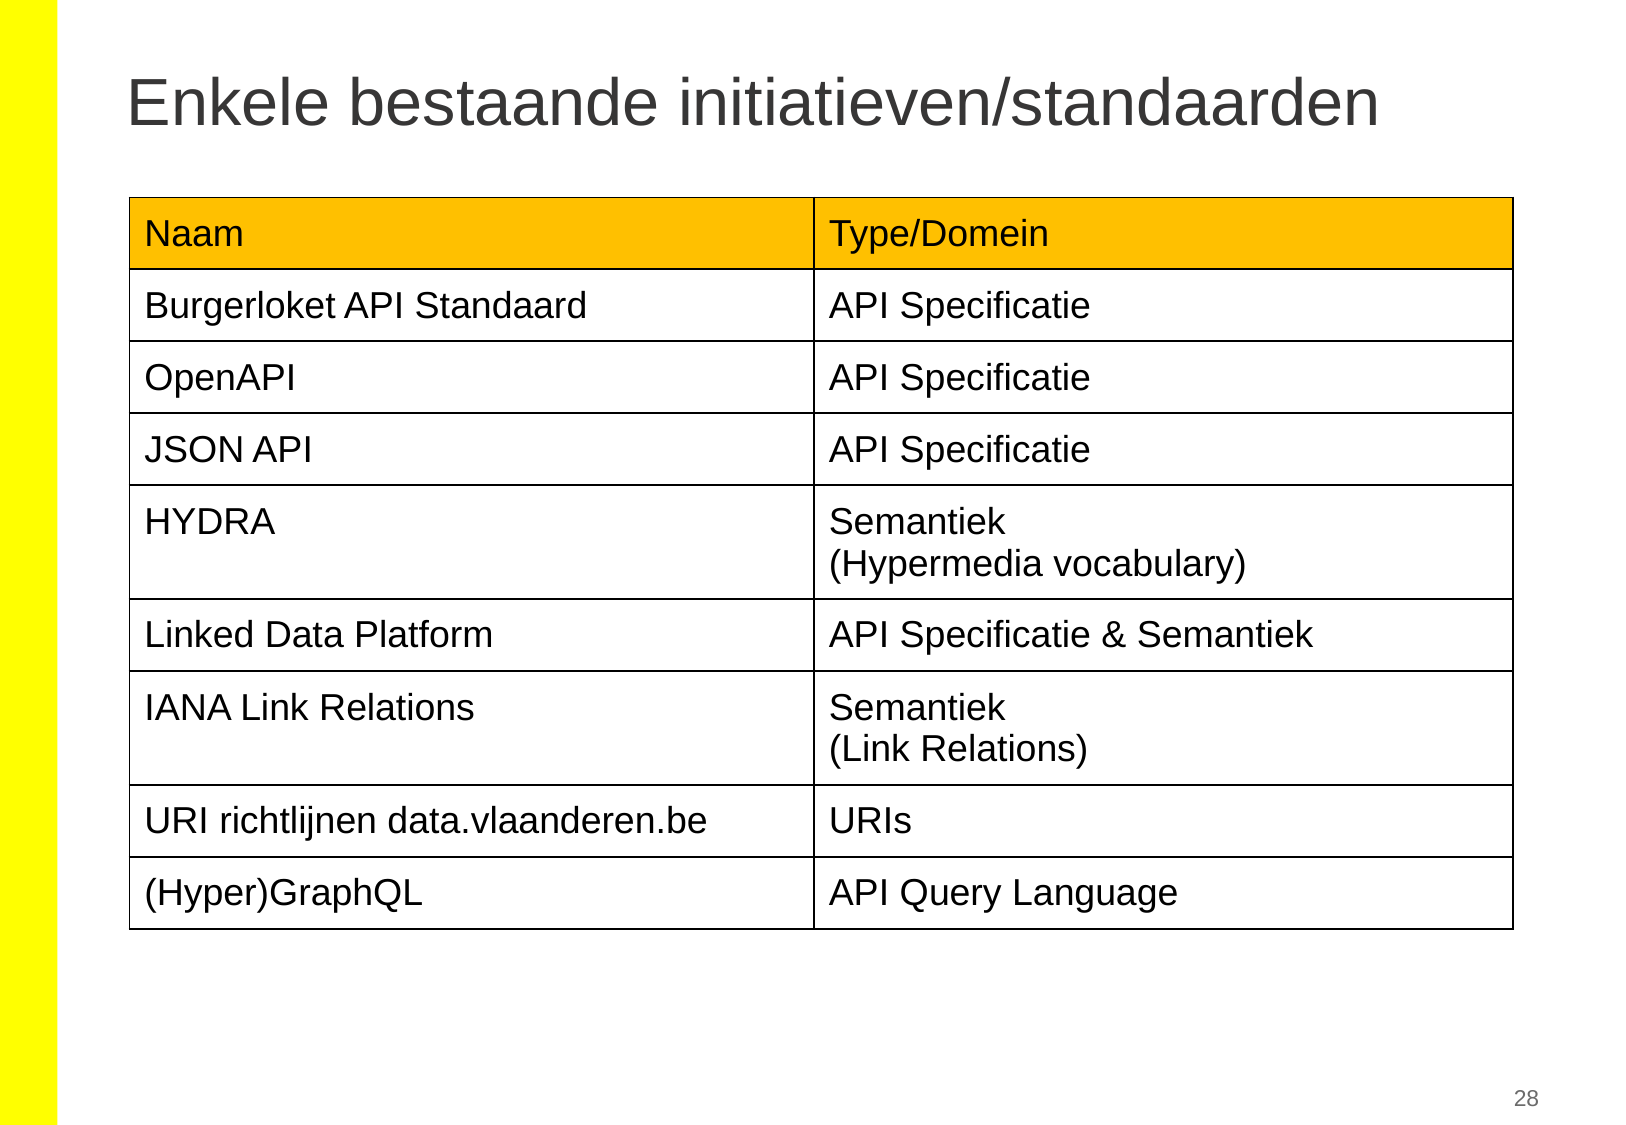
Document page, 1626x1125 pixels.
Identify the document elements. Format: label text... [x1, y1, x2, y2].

table_cell IANA Link Relations [130, 672, 813, 784]
table_cell (Hyper)GraphQL [130, 858, 813, 928]
table_cell Linked Data Platform [130, 600, 813, 670]
table_cell API Specificatie [815, 270, 1512, 340]
table_cell OpenAPI [130, 342, 813, 412]
table_header Naam [130, 198, 813, 268]
table_cell API Specificatie & Semantiek [815, 600, 1512, 670]
table_cell Burgerloket API Standaard [130, 270, 813, 340]
table_cell API Specificatie [815, 342, 1512, 412]
table_cell Semantiek (Hypermedia vocabulary) [815, 486, 1512, 598]
table_cell Semantiek (Link Relations) [815, 672, 1512, 784]
table_cell HYDRA [130, 486, 813, 598]
title Enkele bestaande initiatieven/standaarden [111, 59, 1514, 222]
table_cell API Query Language [815, 858, 1512, 928]
slide_number ‹#› [1425, 1075, 1547, 1119]
table_cell URIs [815, 786, 1512, 856]
table_cell URI richtlijnen data.vlaanderen.be [130, 786, 813, 856]
table_cell JSON API [130, 414, 813, 484]
table_header Type/Domein [815, 198, 1512, 268]
table_cell API Specificatie [815, 414, 1512, 484]
